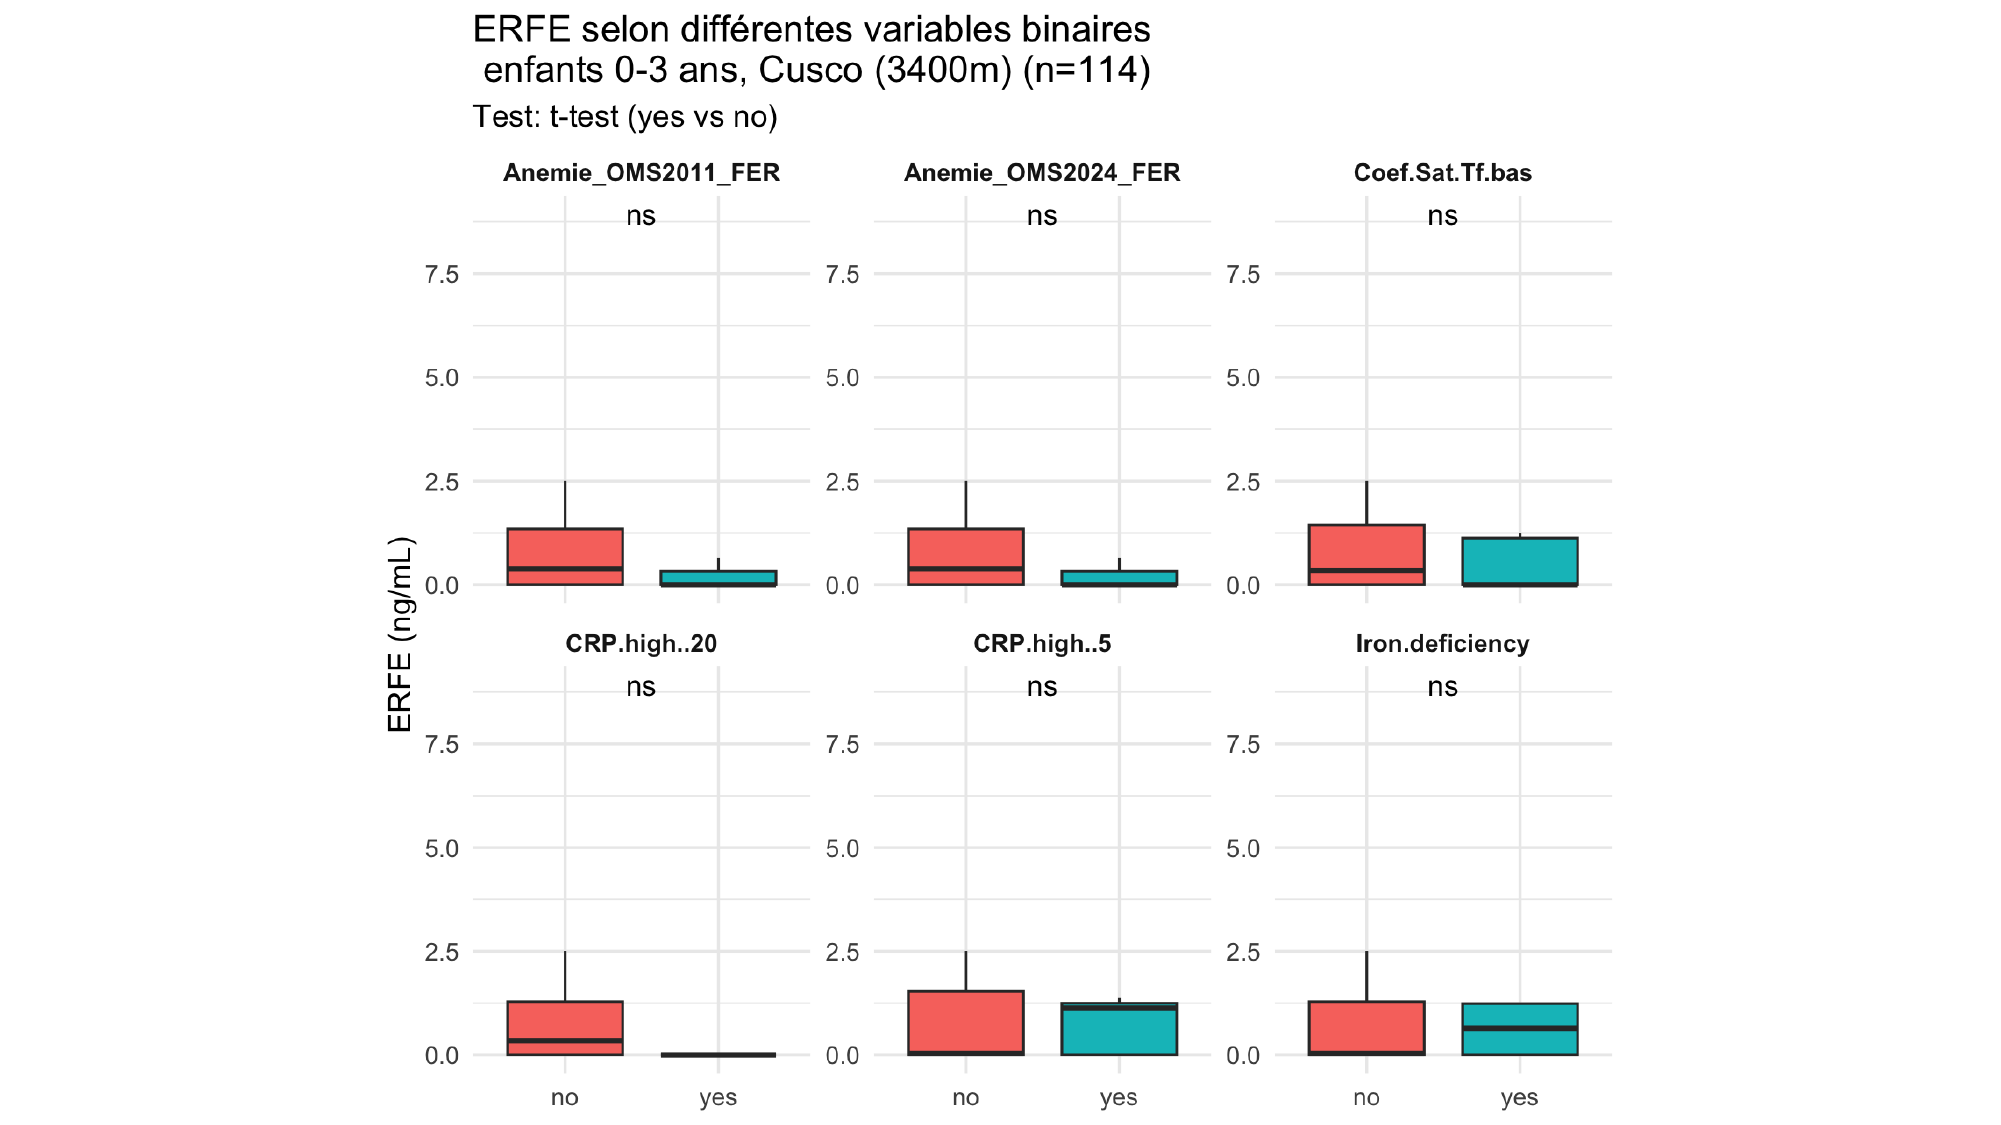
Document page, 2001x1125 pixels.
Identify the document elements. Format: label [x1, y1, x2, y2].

picture [372, 0, 1627, 1125]
